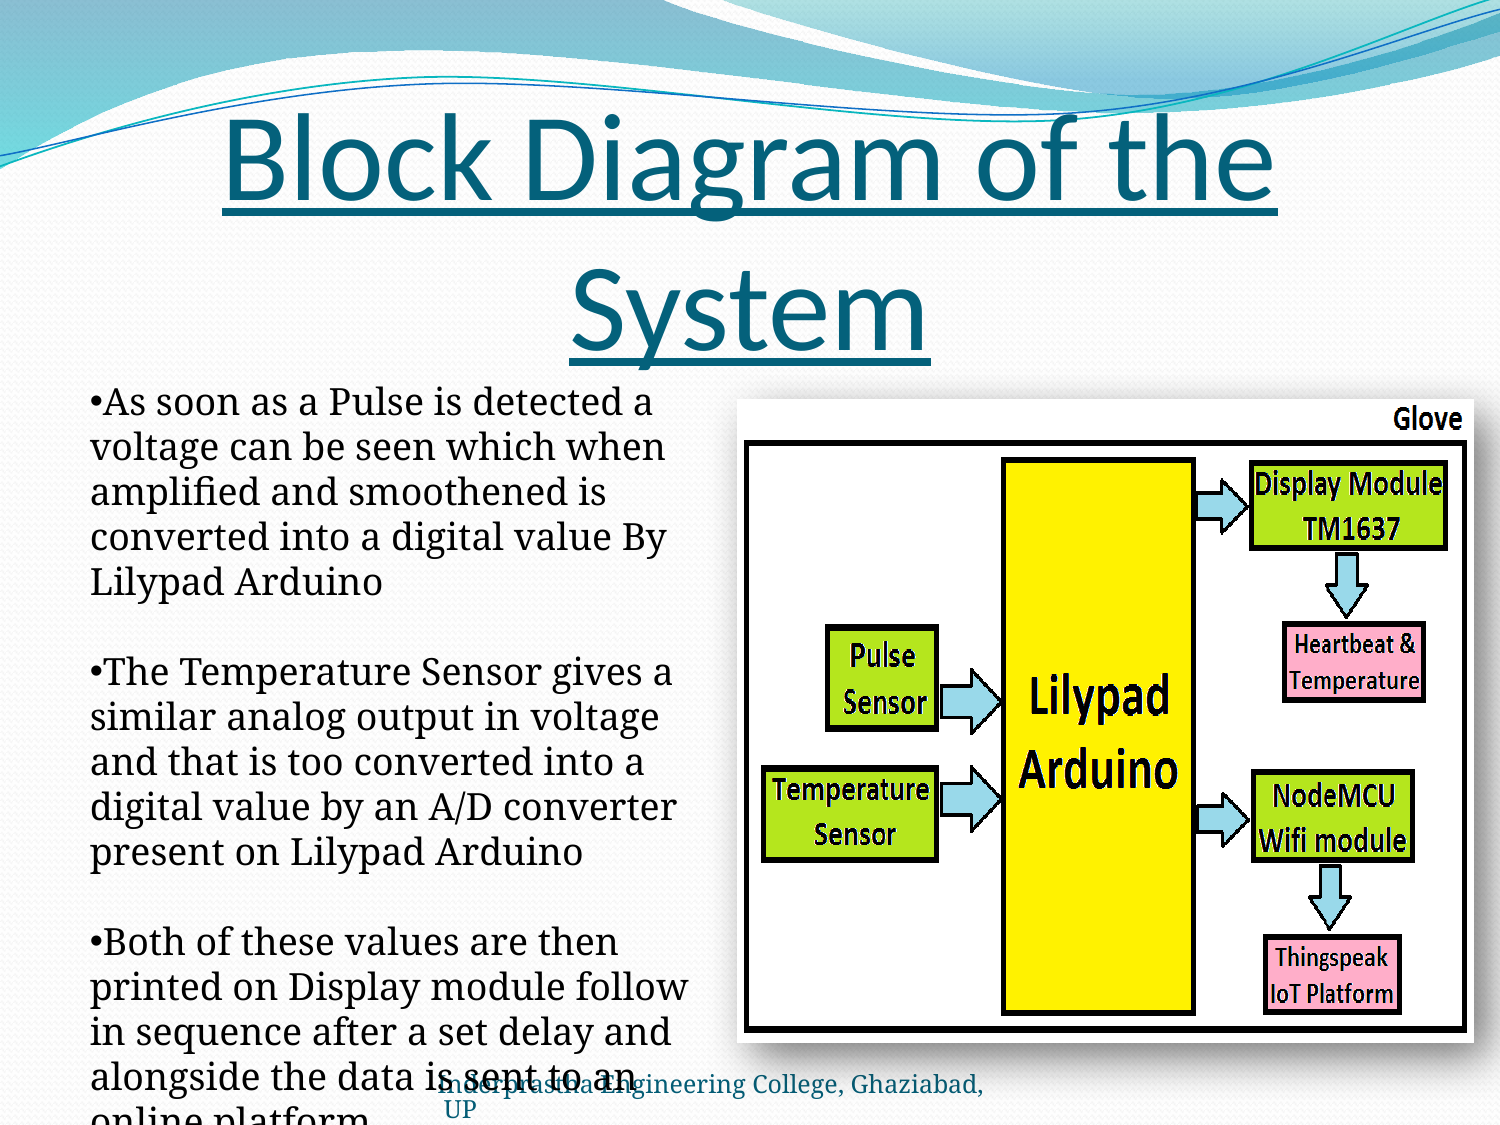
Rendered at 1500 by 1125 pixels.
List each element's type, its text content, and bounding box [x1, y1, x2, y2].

title Block Diagram of the System [75, 187, 1425, 375]
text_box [731, 401, 738, 1053]
text_box As soon as a Pulse is detected a voltage can be seen which when amplified and smoothened is converted into a digital value By Lilypad Arduino The Temperature Sensor gives a similar analog output in voltage and that is too converted into a digital value by an A/D converter present on Lilypad Arduino Both of these values are then printed on Display module follow in sequence after a set delay and alongside the data is sent to an online platform [74, 370, 738, 1125]
footer Inderprastha Engineering College, Ghaziabad, UP [738, 1054, 988, 1103]
list . [738, 1049, 988, 1054]
picture [737, 399, 1474, 1043]
